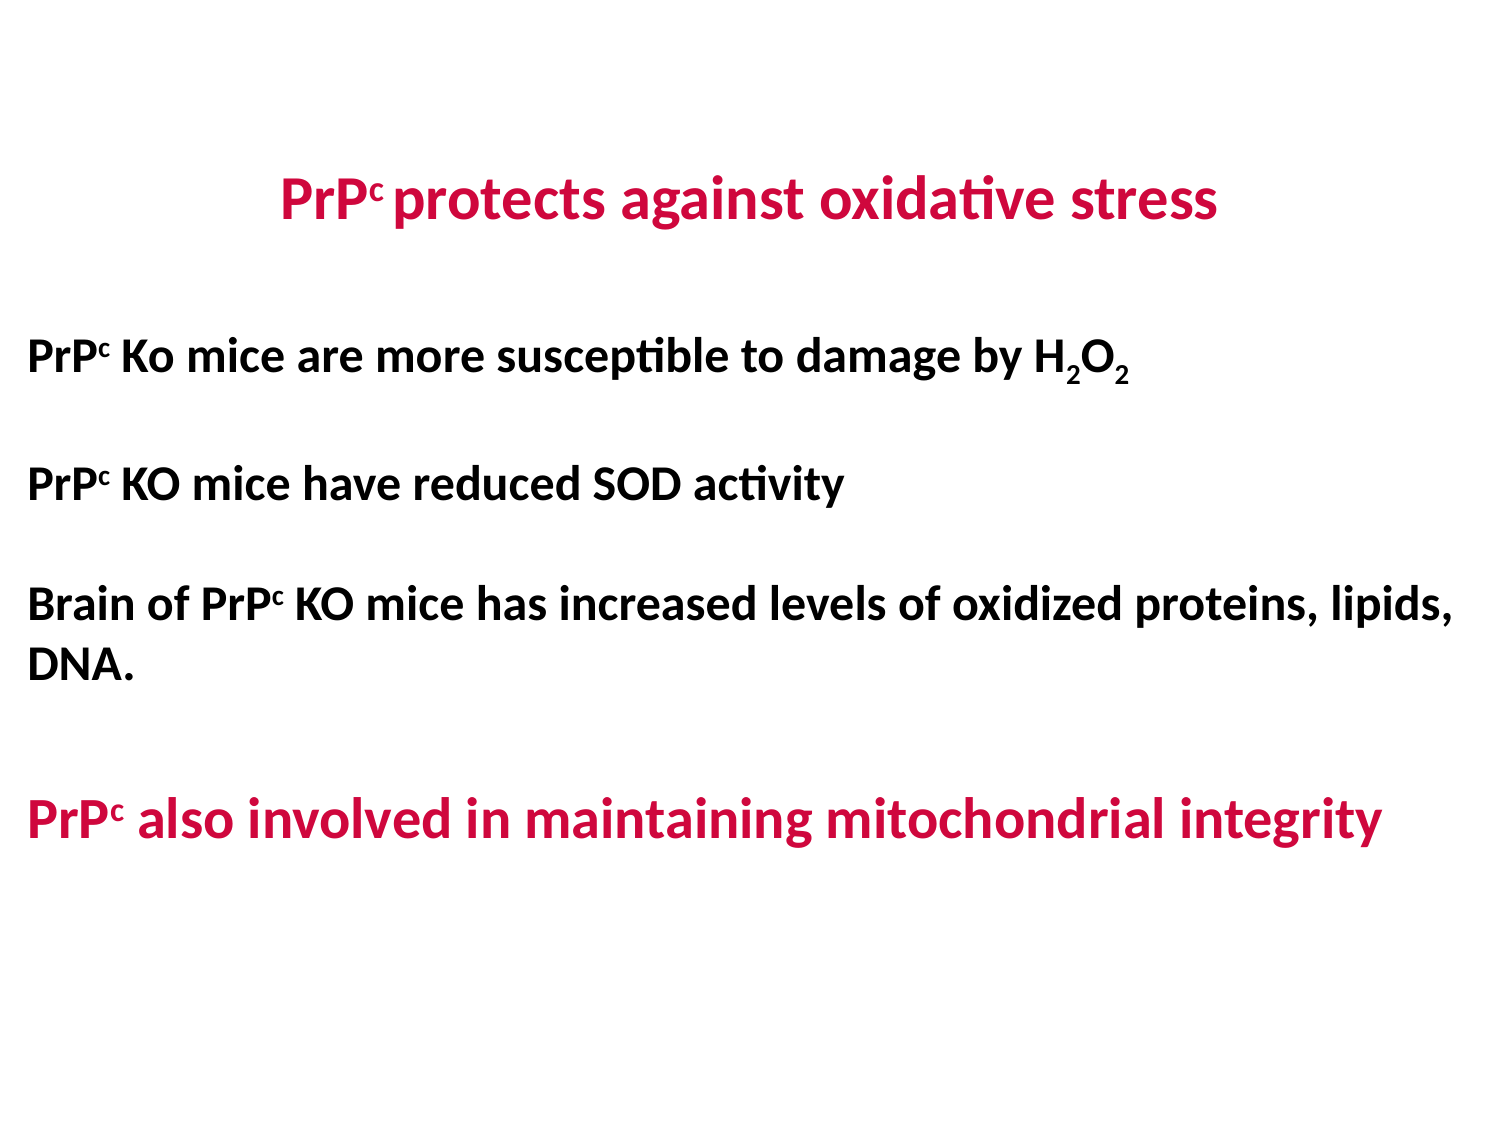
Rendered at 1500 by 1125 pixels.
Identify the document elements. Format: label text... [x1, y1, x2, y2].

text_box PrPc protects against oxidative stress PrPc Ko mice are more susceptible to damage by H2O2 PrPc KO mice have reduced SOD activity Brain of PrPc KO mice has increased levels of oxidized proteins, lipids, DNA. PrPc also involved in maintaining mitochondrial integrity [12, 149, 1488, 858]
